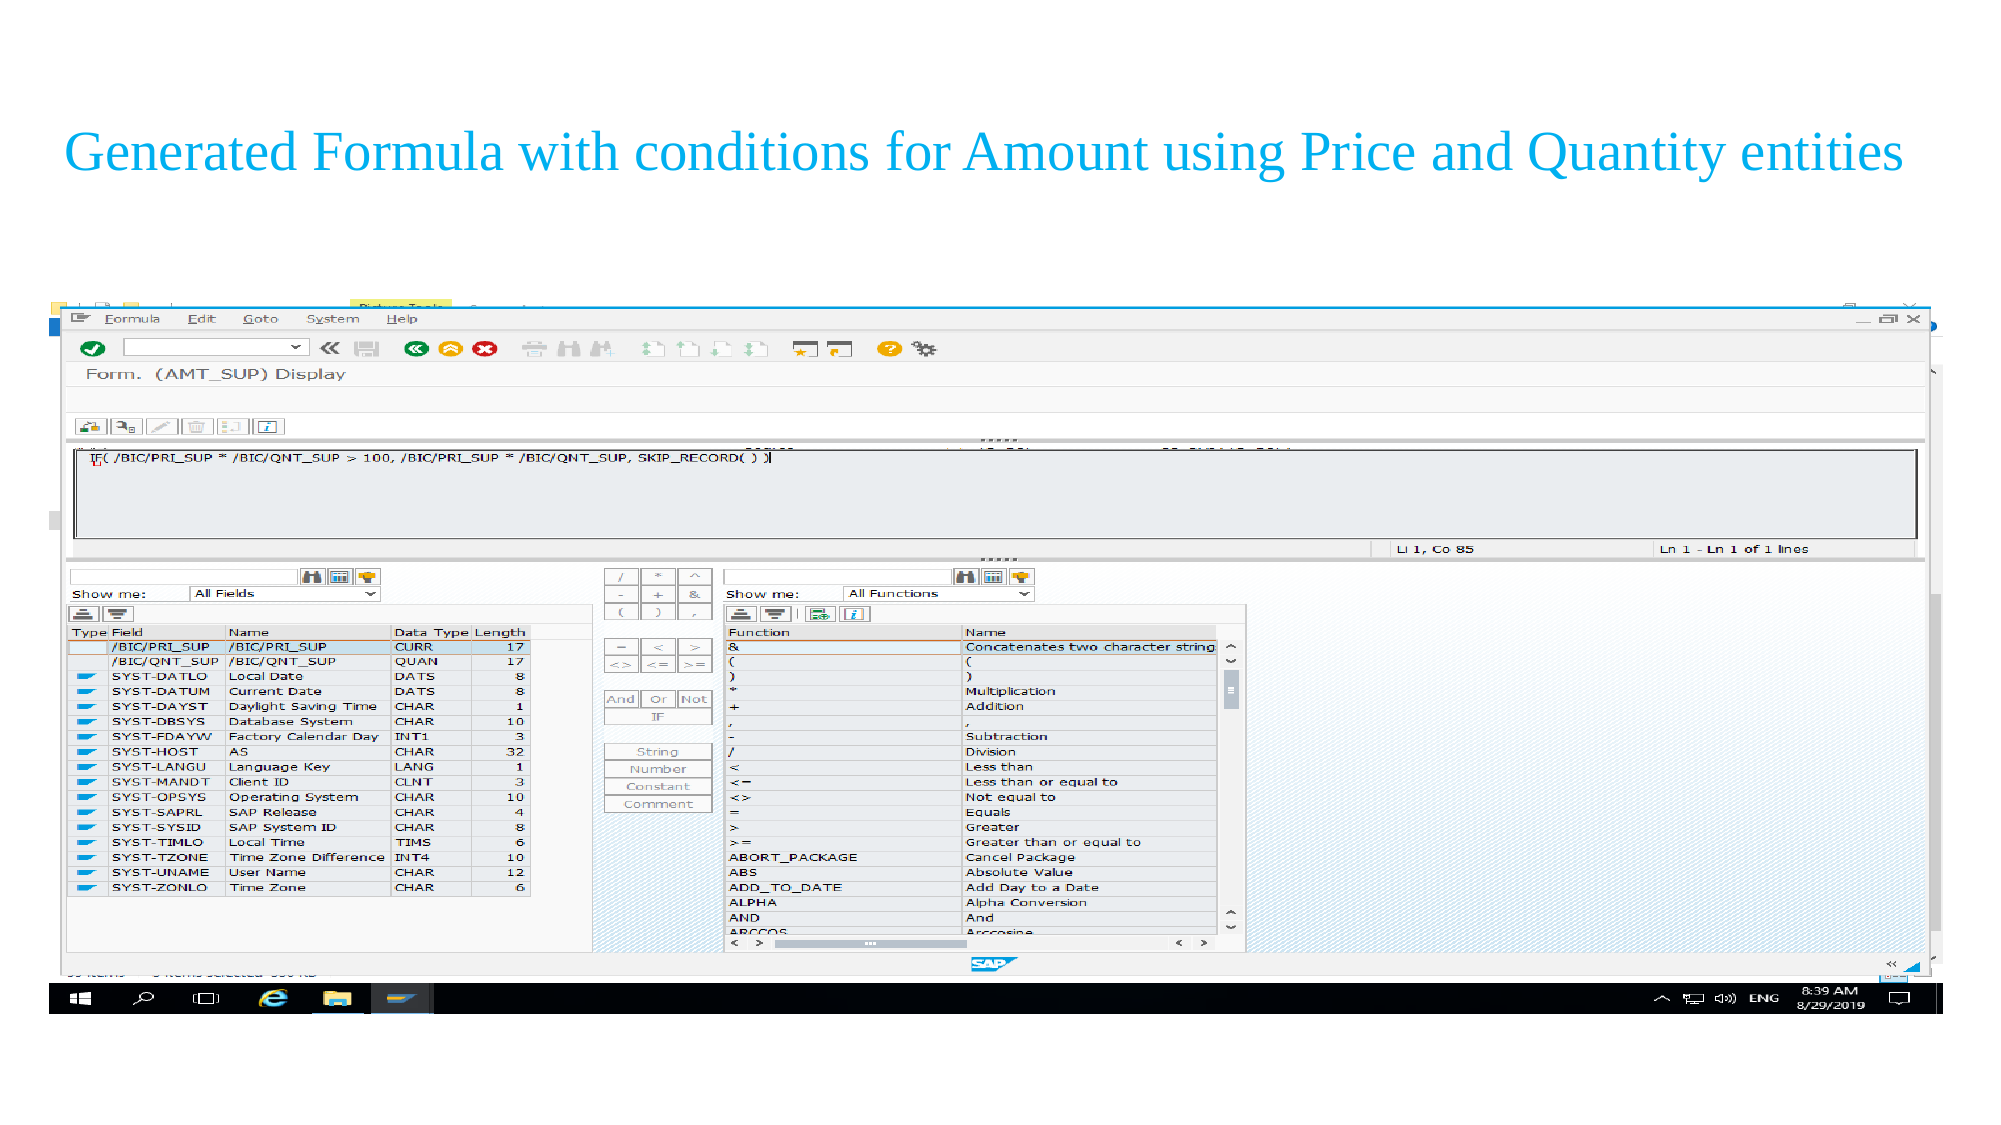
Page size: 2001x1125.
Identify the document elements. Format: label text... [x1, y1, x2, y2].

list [49, 299, 1943, 1014]
title Generated Formula with conditions for Amount using Price and Quantity entities [49, 91, 1943, 212]
